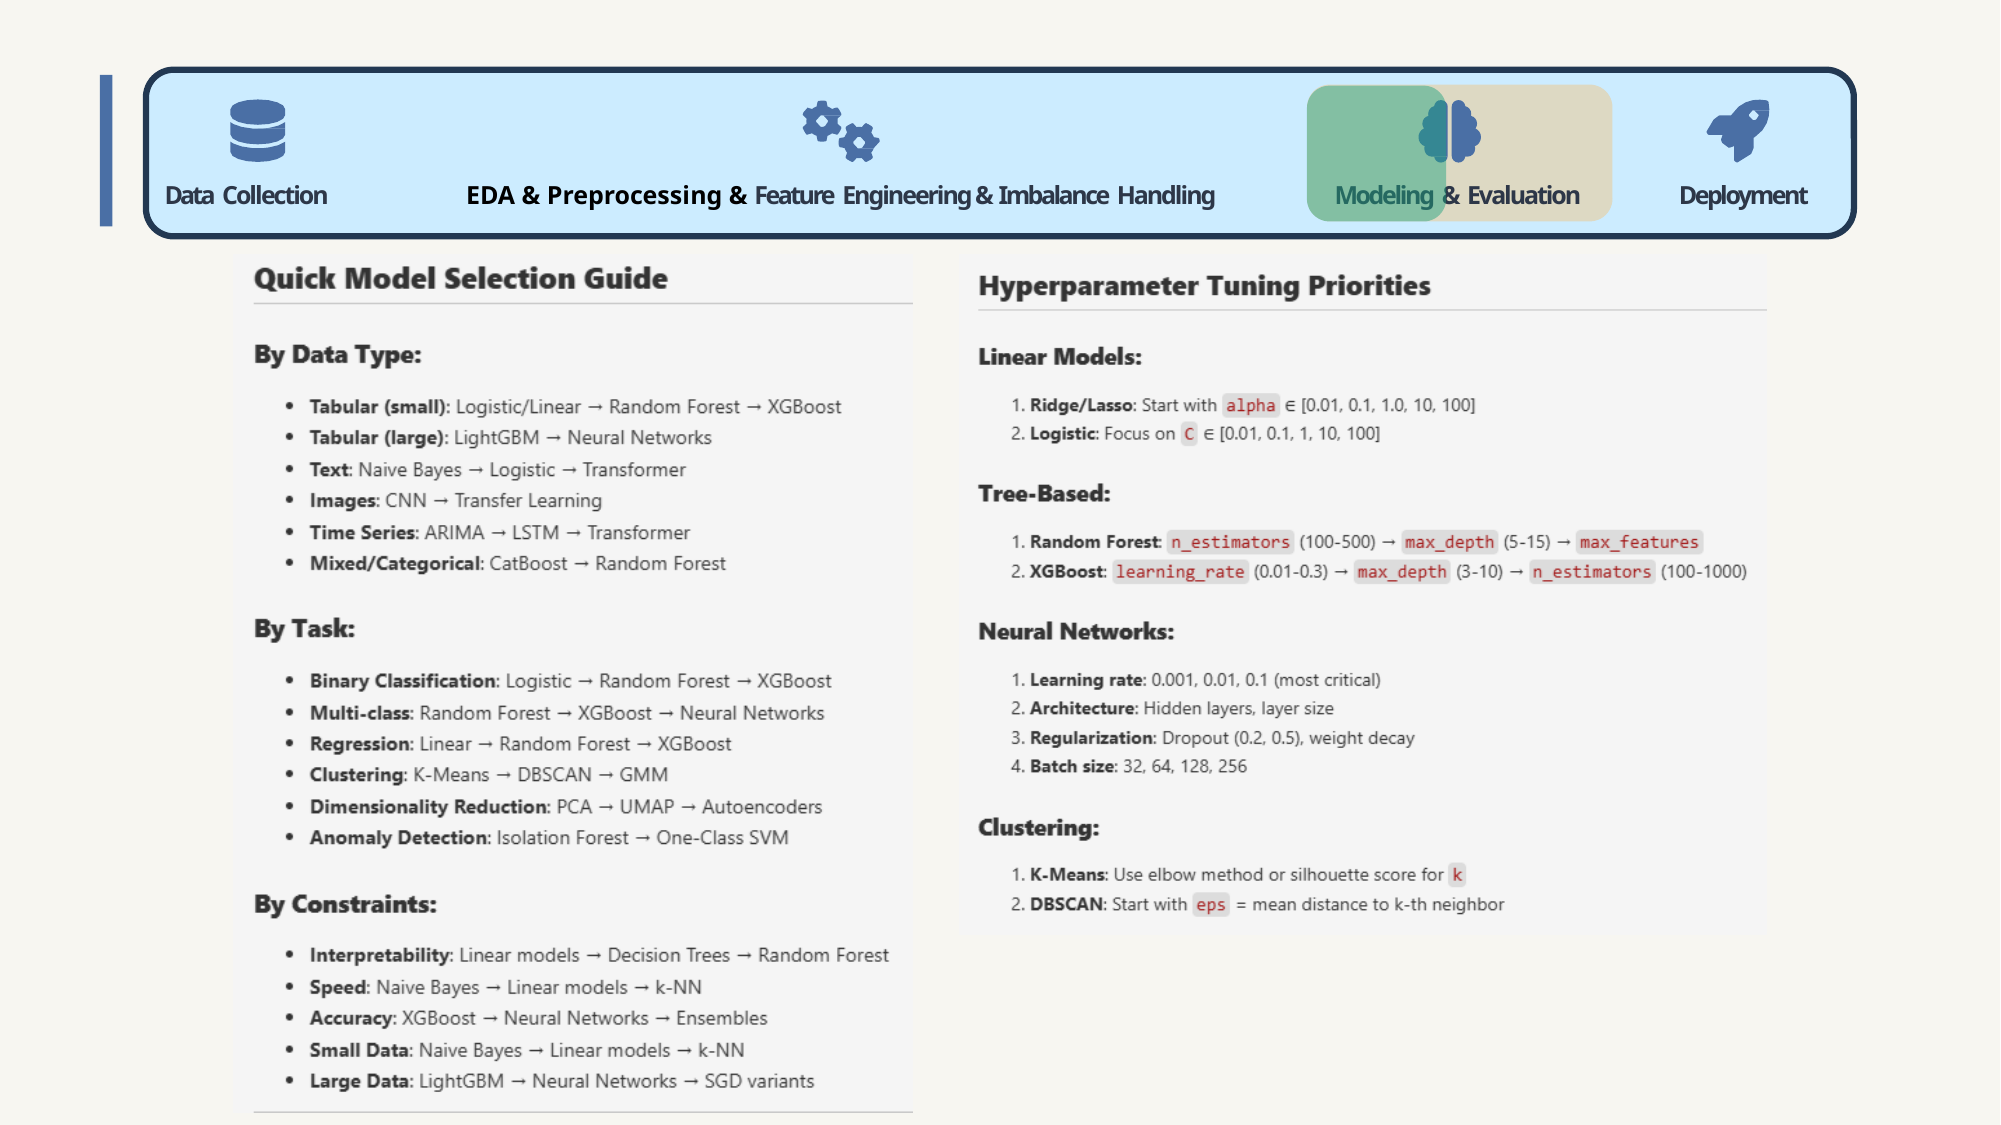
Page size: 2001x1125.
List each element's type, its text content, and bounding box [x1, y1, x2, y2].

text_box Deployment [1676, 177, 1838, 210]
text_box [838, 123, 880, 162]
text_box [230, 122, 286, 145]
text_box [143, 67, 1857, 239]
text_box Modeling & Evaluation [1447, 177, 1592, 210]
text_box [1313, 82, 1615, 224]
text_box [1304, 83, 1449, 224]
text_box [1451, 100, 1481, 163]
text_box [1706, 99, 1770, 163]
text_box [230, 99, 286, 125]
text_box [802, 100, 842, 142]
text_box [233, 253, 1767, 1113]
text_box [230, 141, 286, 162]
text_box Data Collection [162, 177, 350, 210]
text_box EDA & Preprocessing & Feature Engineering & Imbalance Handling [435, 177, 1247, 210]
